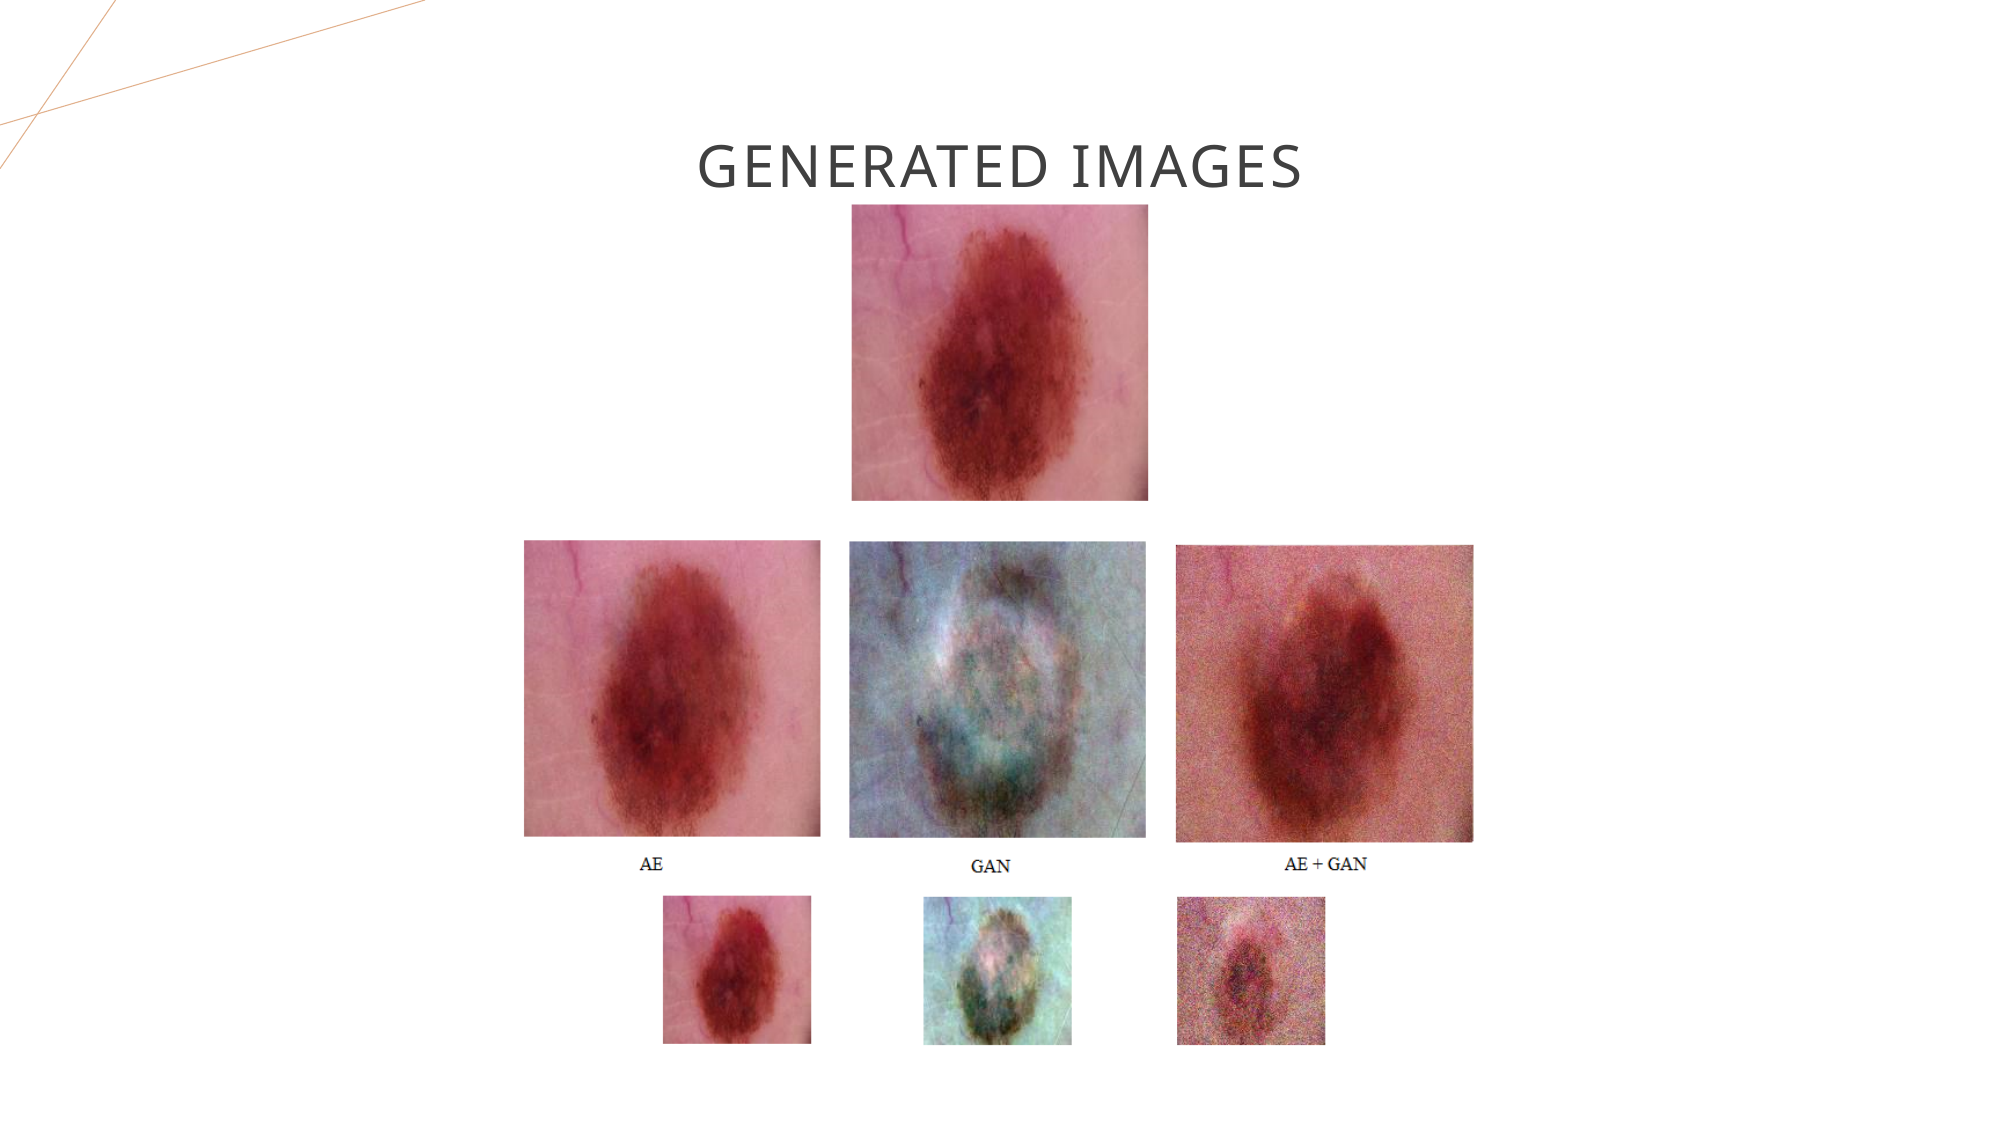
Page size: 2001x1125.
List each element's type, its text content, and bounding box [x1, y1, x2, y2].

title Generated Images [137, 59, 1863, 278]
picture [516, 193, 1484, 1125]
